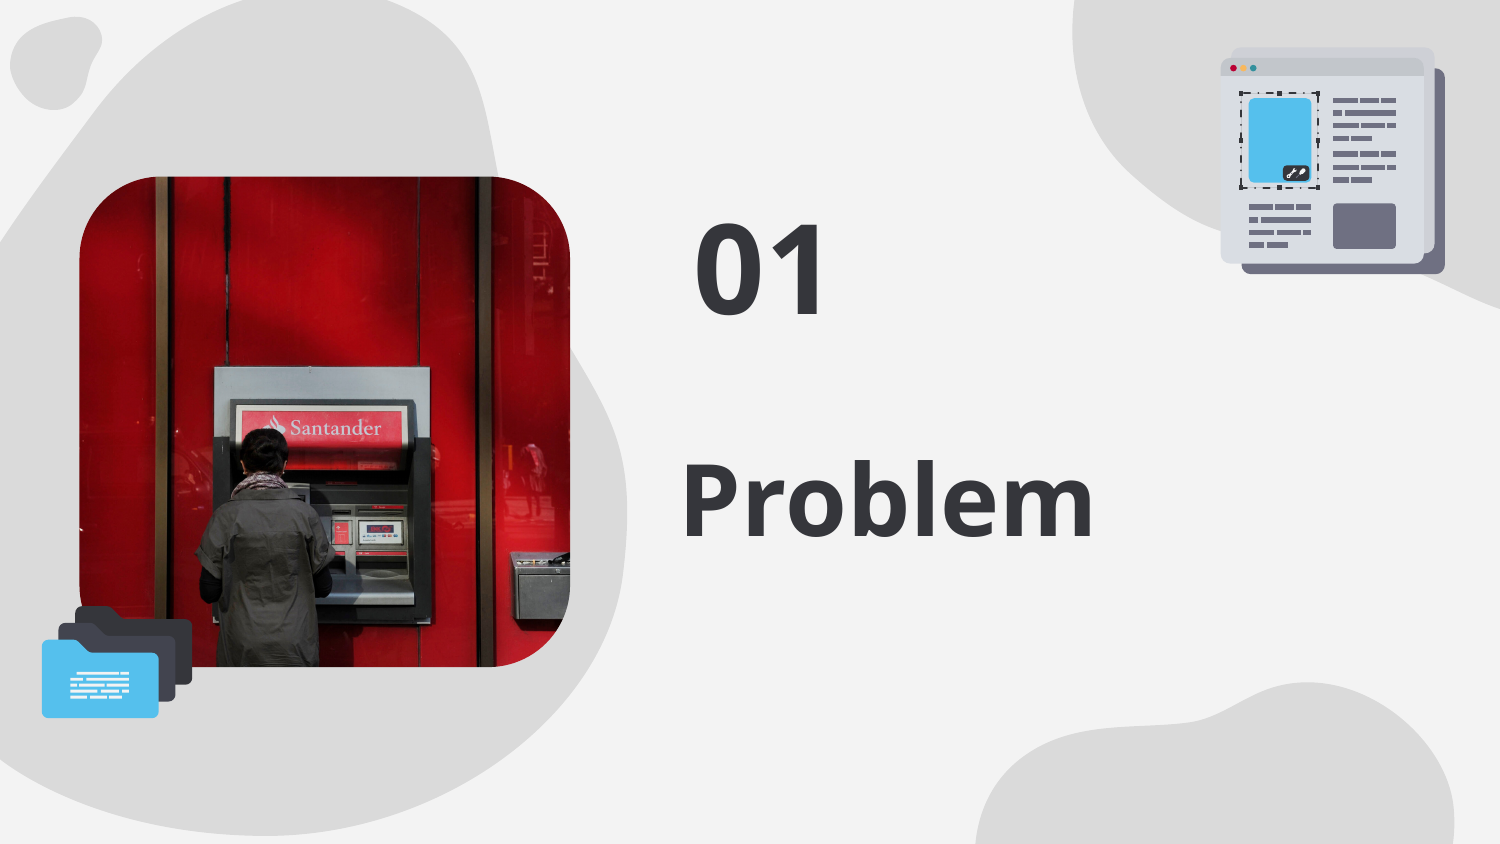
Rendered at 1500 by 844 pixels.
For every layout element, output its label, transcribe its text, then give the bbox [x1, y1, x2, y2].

picture [79, 176, 571, 668]
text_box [41, 605, 193, 719]
title 01 [663, 216, 867, 355]
text_box [0, 0, 628, 836]
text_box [1220, 47, 1446, 275]
title Problem [663, 421, 1383, 560]
